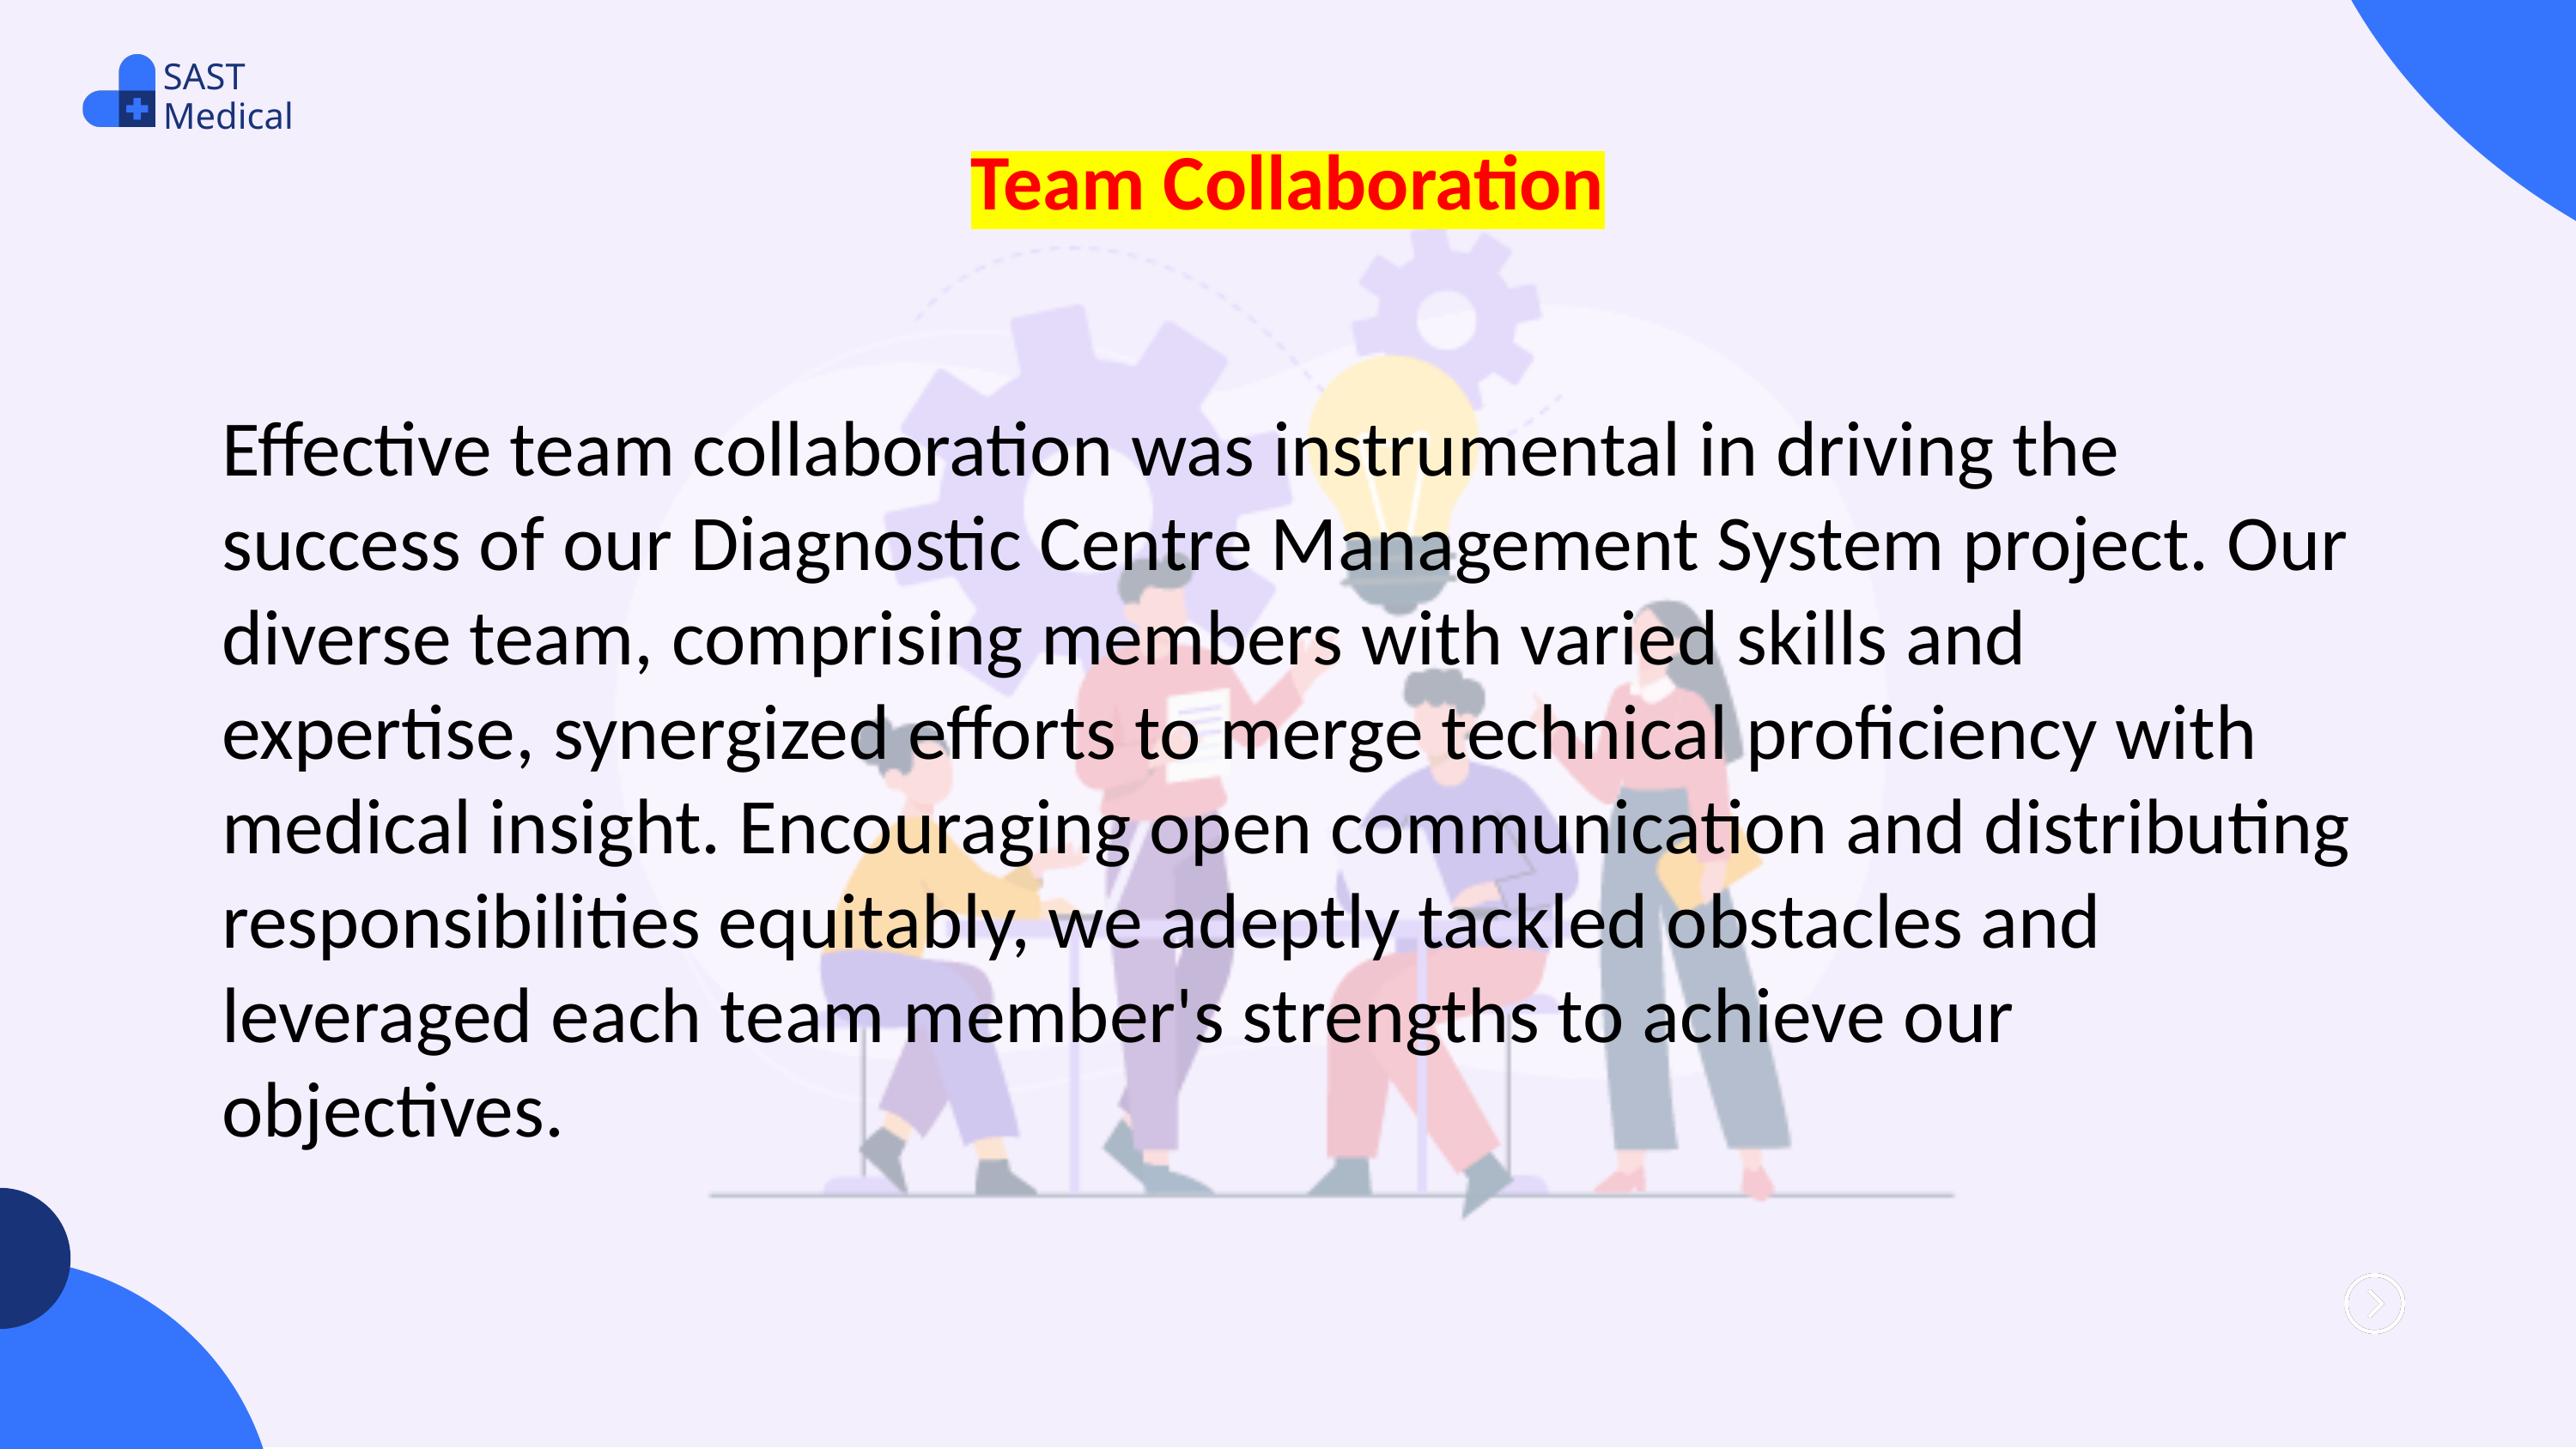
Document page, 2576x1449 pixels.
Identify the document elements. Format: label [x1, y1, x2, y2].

text_box [0, 1187, 71, 1330]
text_box [0, 1258, 277, 1449]
text_box [2286, 0, 2576, 328]
picture [0, 0, 2576, 1447]
